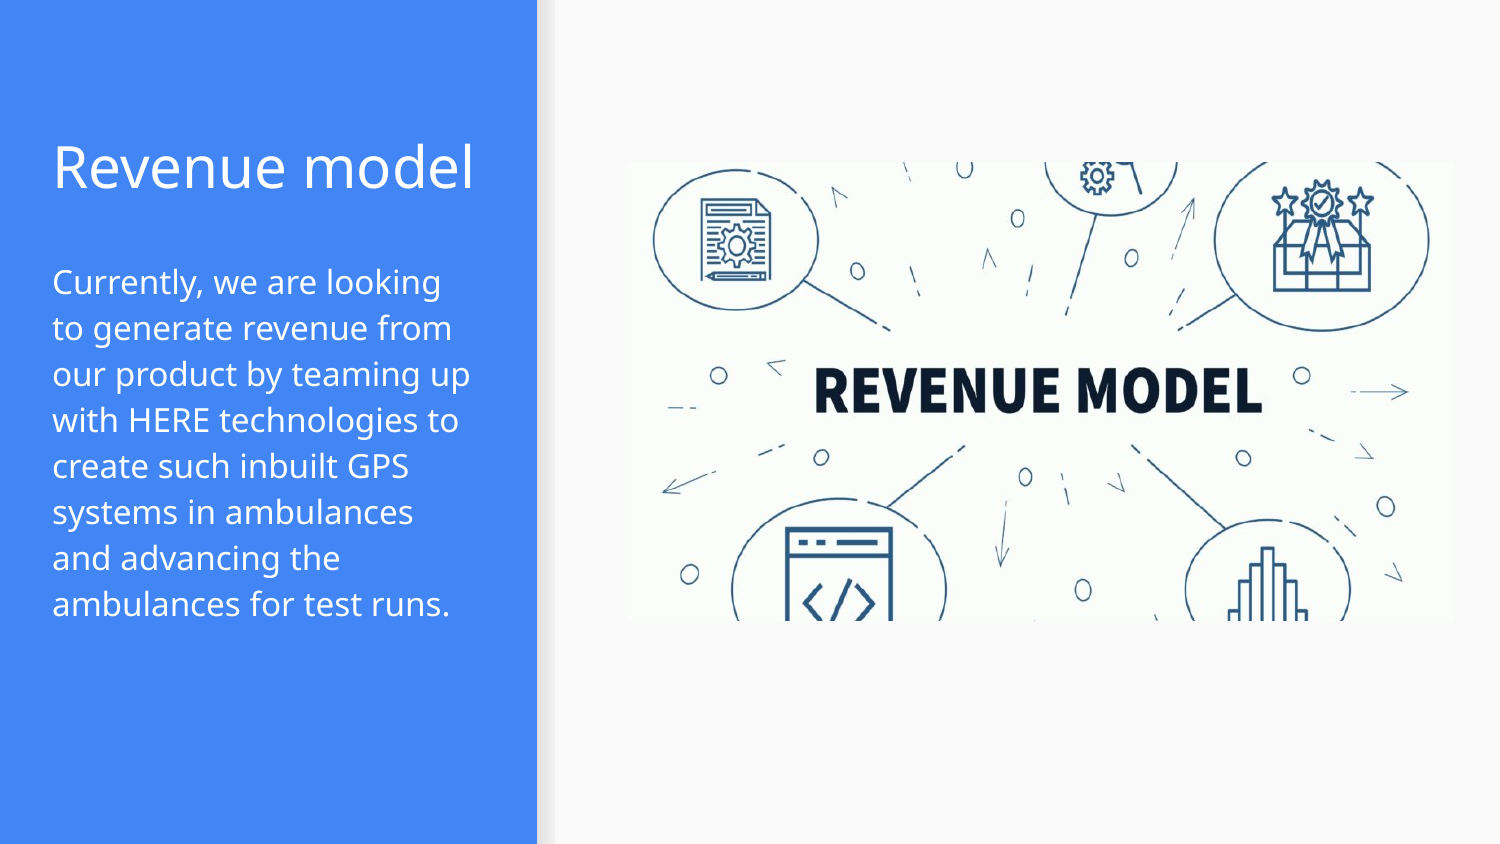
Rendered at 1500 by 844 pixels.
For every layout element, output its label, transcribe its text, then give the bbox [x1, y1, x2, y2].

picture [628, 162, 1454, 621]
title Revenue model [37, 58, 498, 216]
list Currently, we are looking to generate revenue from our product by teaming up with HERE technologies to create such inbuilt GPS systems in ambulances and advancing the ambulances for test runs. [37, 240, 498, 760]
